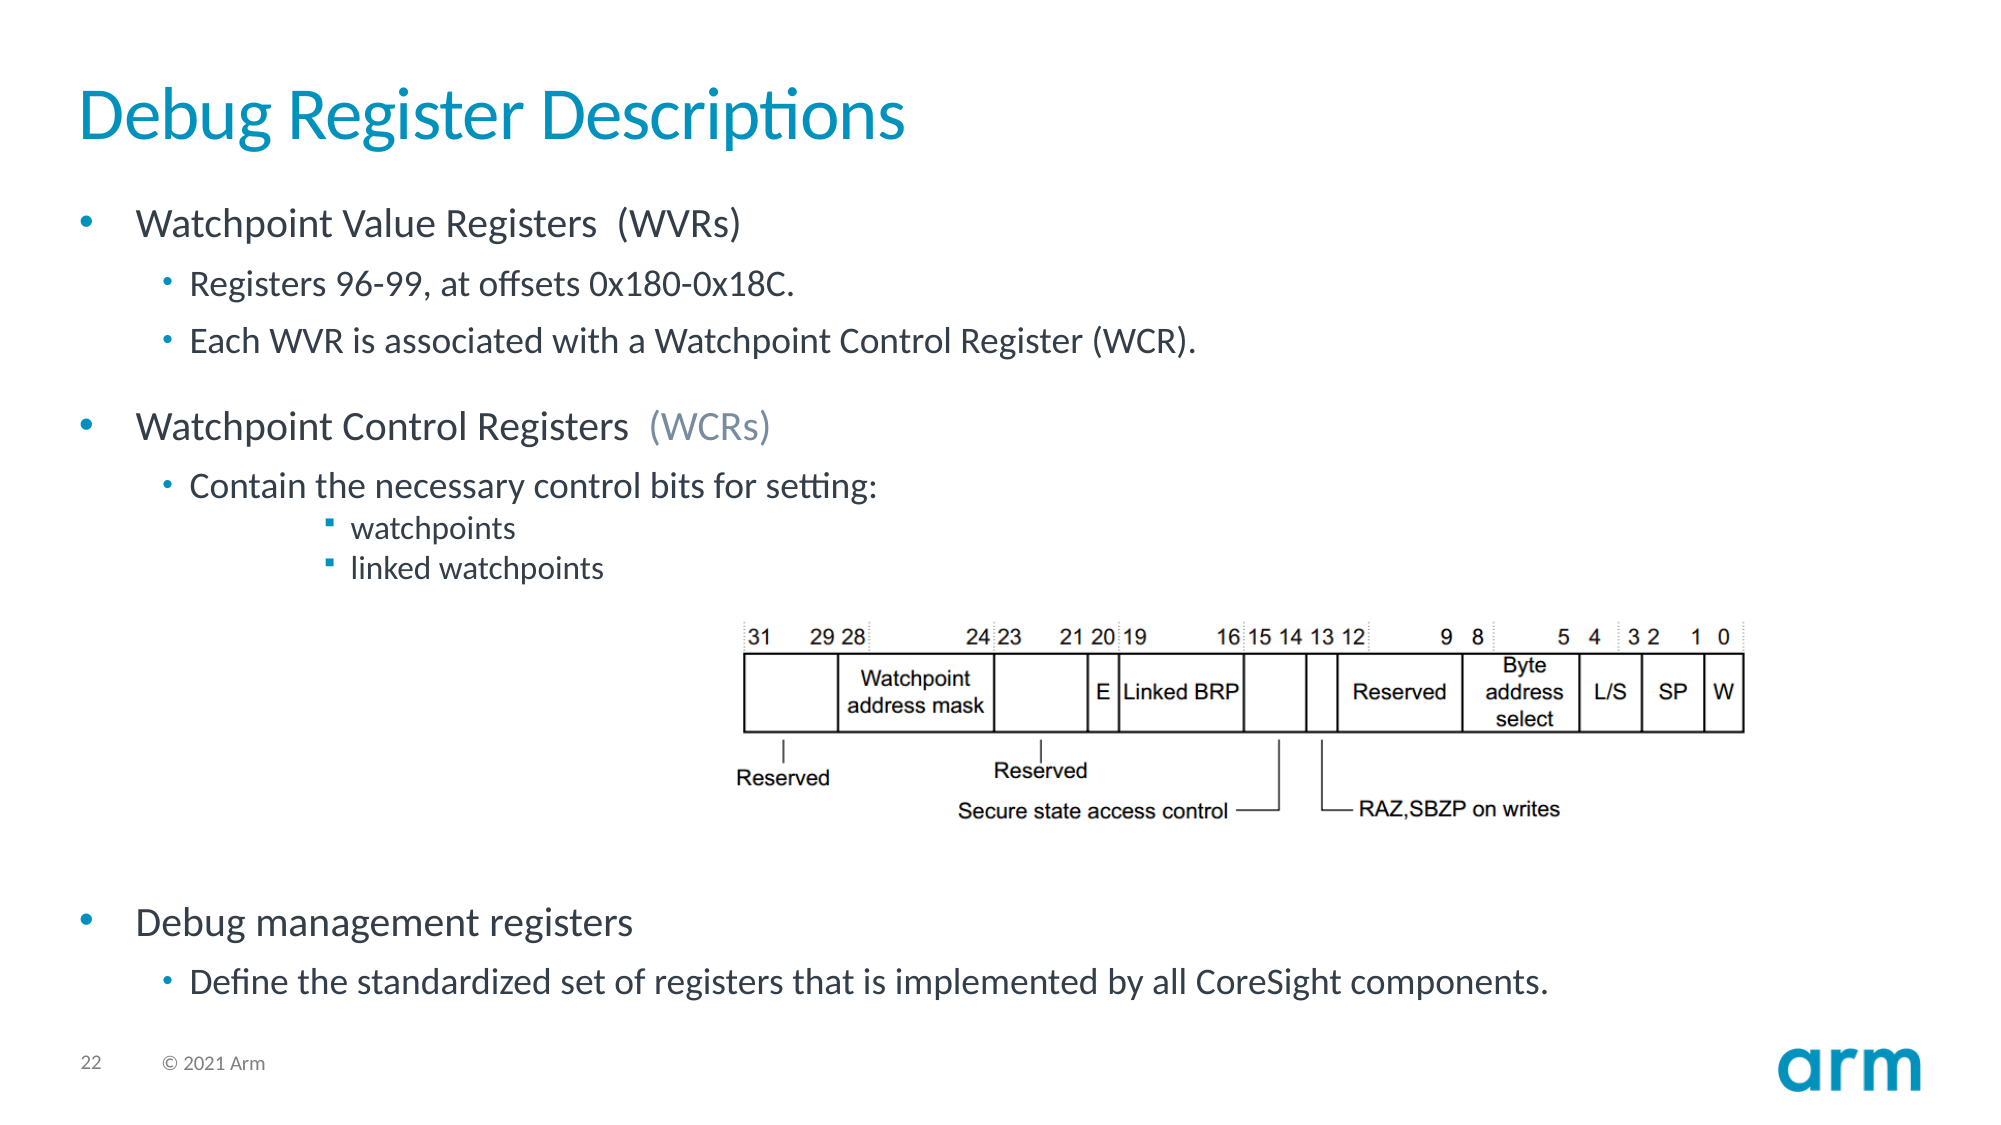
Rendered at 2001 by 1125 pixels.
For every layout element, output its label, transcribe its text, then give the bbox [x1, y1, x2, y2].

list Watchpoint Value Registers (WVRs) Registers 96-99, at offsets 0x180-0x18C. Each WVR is associated with a Watchpoint Control Register (WCR). Watchpoint Control Registers (WCRs) Contain the necessary control bits for setting: watchpoints linked watchpoints Debug management registers Define the standardized set of registers that is implemented by all CoreSight components. [79, 196, 1910, 1004]
picture [705, 602, 1756, 835]
title Debug Register Descriptions [78, 78, 1922, 186]
picture [1777, 1047, 1922, 1093]
